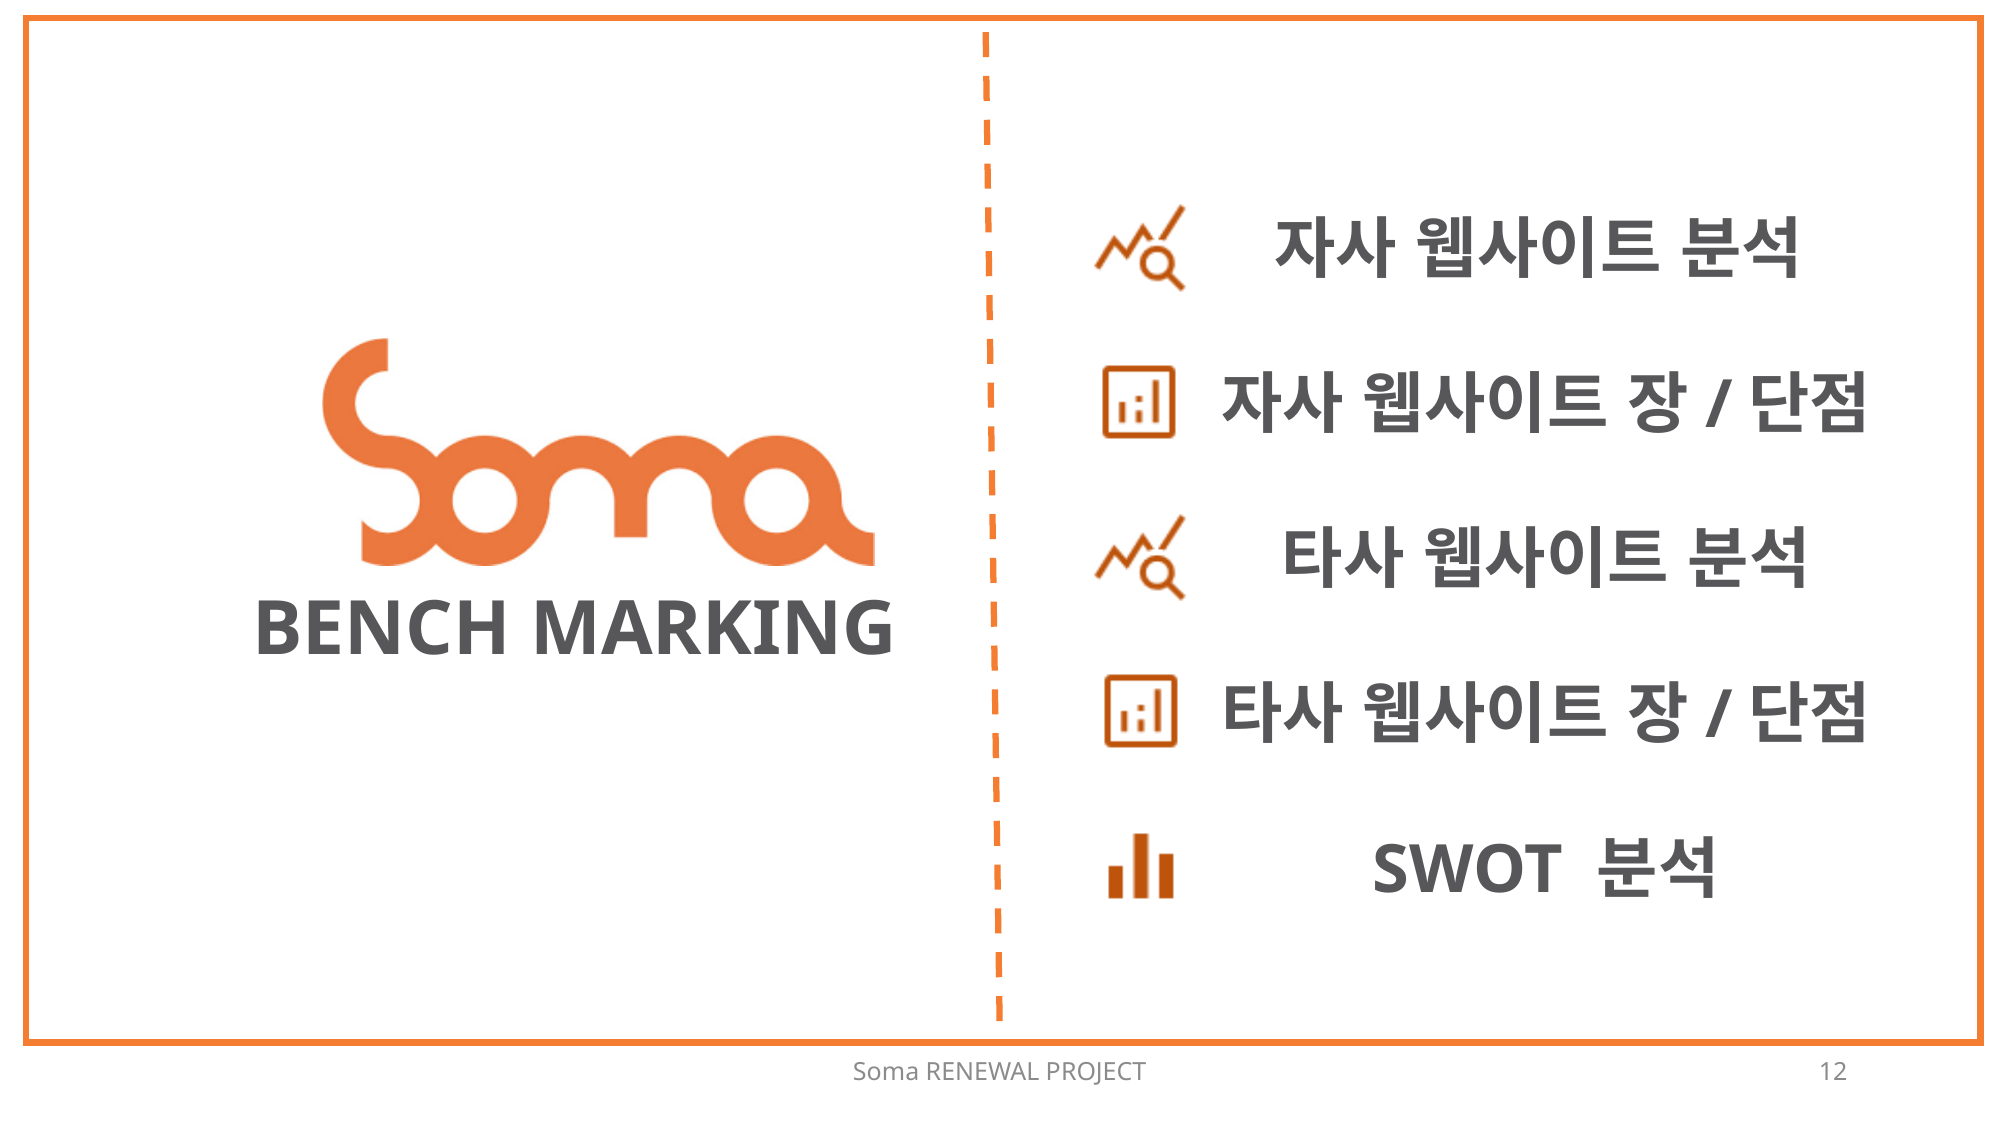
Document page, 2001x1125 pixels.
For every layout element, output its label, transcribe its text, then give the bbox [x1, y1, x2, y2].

footer Soma RENEWAL PROJECT [662, 1042, 1338, 1103]
picture [1093, 663, 1190, 760]
text_box 타사 웹사이트 장/단점 [1206, 663, 1887, 759]
picture [1091, 354, 1188, 451]
text_box 자사 웹사이트 분석 [1259, 197, 1819, 293]
picture [322, 338, 875, 566]
text_box 타사 웹사이트 분석 [1266, 508, 1826, 603]
text_box SWOT 분석 [1358, 818, 1735, 914]
text_box 자사 웹사이트 장/단점 [1206, 353, 1887, 448]
picture [1091, 197, 1190, 296]
slide_number 12 [1412, 1042, 1863, 1103]
picture [1093, 818, 1190, 915]
picture [1091, 507, 1190, 605]
